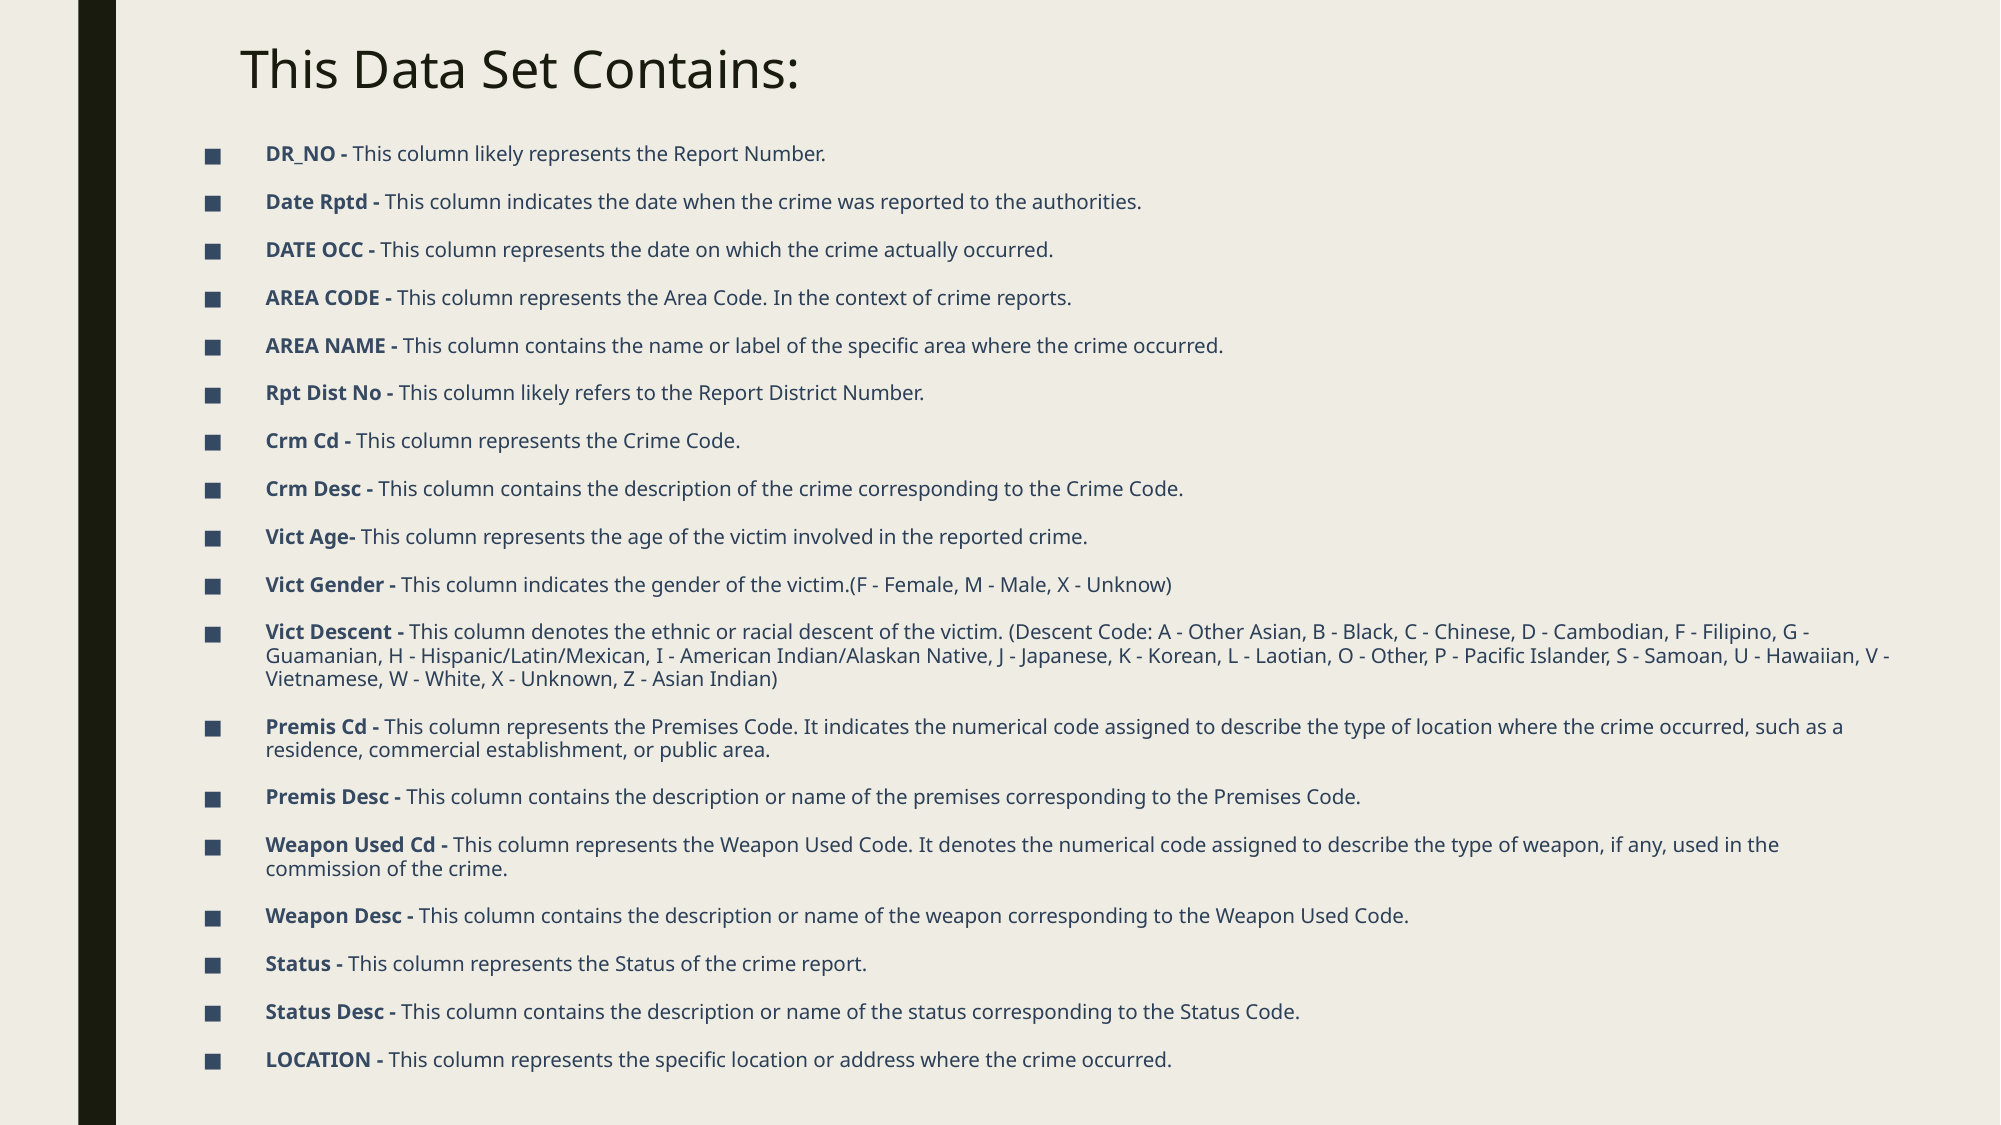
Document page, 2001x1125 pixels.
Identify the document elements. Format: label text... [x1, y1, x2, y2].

list DR_NO - This column likely represents the Report Number. Date Rptd - This column indicates the date when the crime was reported to the authorities. DATE OCC - This column represents the date on which the crime actually occurred. AREA CODE - This column represents the Area Code. In the context of crime reports. AREA NAME - This column contains the name or label of the specific area where the crime occurred. Rpt Dist No - This column likely refers to the Report District Number. Crm Cd - This column represents the Crime Code. Crm Desc - This column contains the description of the crime corresponding to the Crime Code. Vict Age- This column represents the age of the victim involved in the reported crime. Vict Gender - This column indicates the gender of the victim.(F - Female, M - Male, X - Unknow) Vict Descent - This column denotes the ethnic or racial descent of the victim. (Descent Code: A - Other Asian, B - Black, C - Chinese, D - Cambodian, F - Filipino, G - Guamanian, H - Hispanic/Latin/Mexican, I - American Indian/Alaskan Native, J - Japanese, K - Korean, L - Laotian, O - Other, P - Pacific Islander, S - Samoan, U - Hawaiian, V - Vietnamese, W - White, X - Unknown, Z - Asian Indian) Premis Cd - This column represents the Premises Code. It indicates the numerical code assigned to describe the type of location where the crime occurred, such as a residence, commercial establishment, or public area. Premis Desc - This column contains the description or name of the premises corresponding to the Premises Code. Weapon Used Cd - This column represents the Weapon Used Code. It denotes the numerical code assigned to describe the type of weapon, if any, used in the commission of the crime. Weapon Desc - This column contains the description or name of the weapon corresponding to the Weapon Used Code. Status - This column represents the Status of the crime report. Status Desc - This column contains the description or name of the status corresponding to the Status Code. LOCATION - This column represents the specific location or address where the crime occurred. [188, 135, 1916, 1089]
title This Data Set Contains: [225, 36, 1800, 135]
